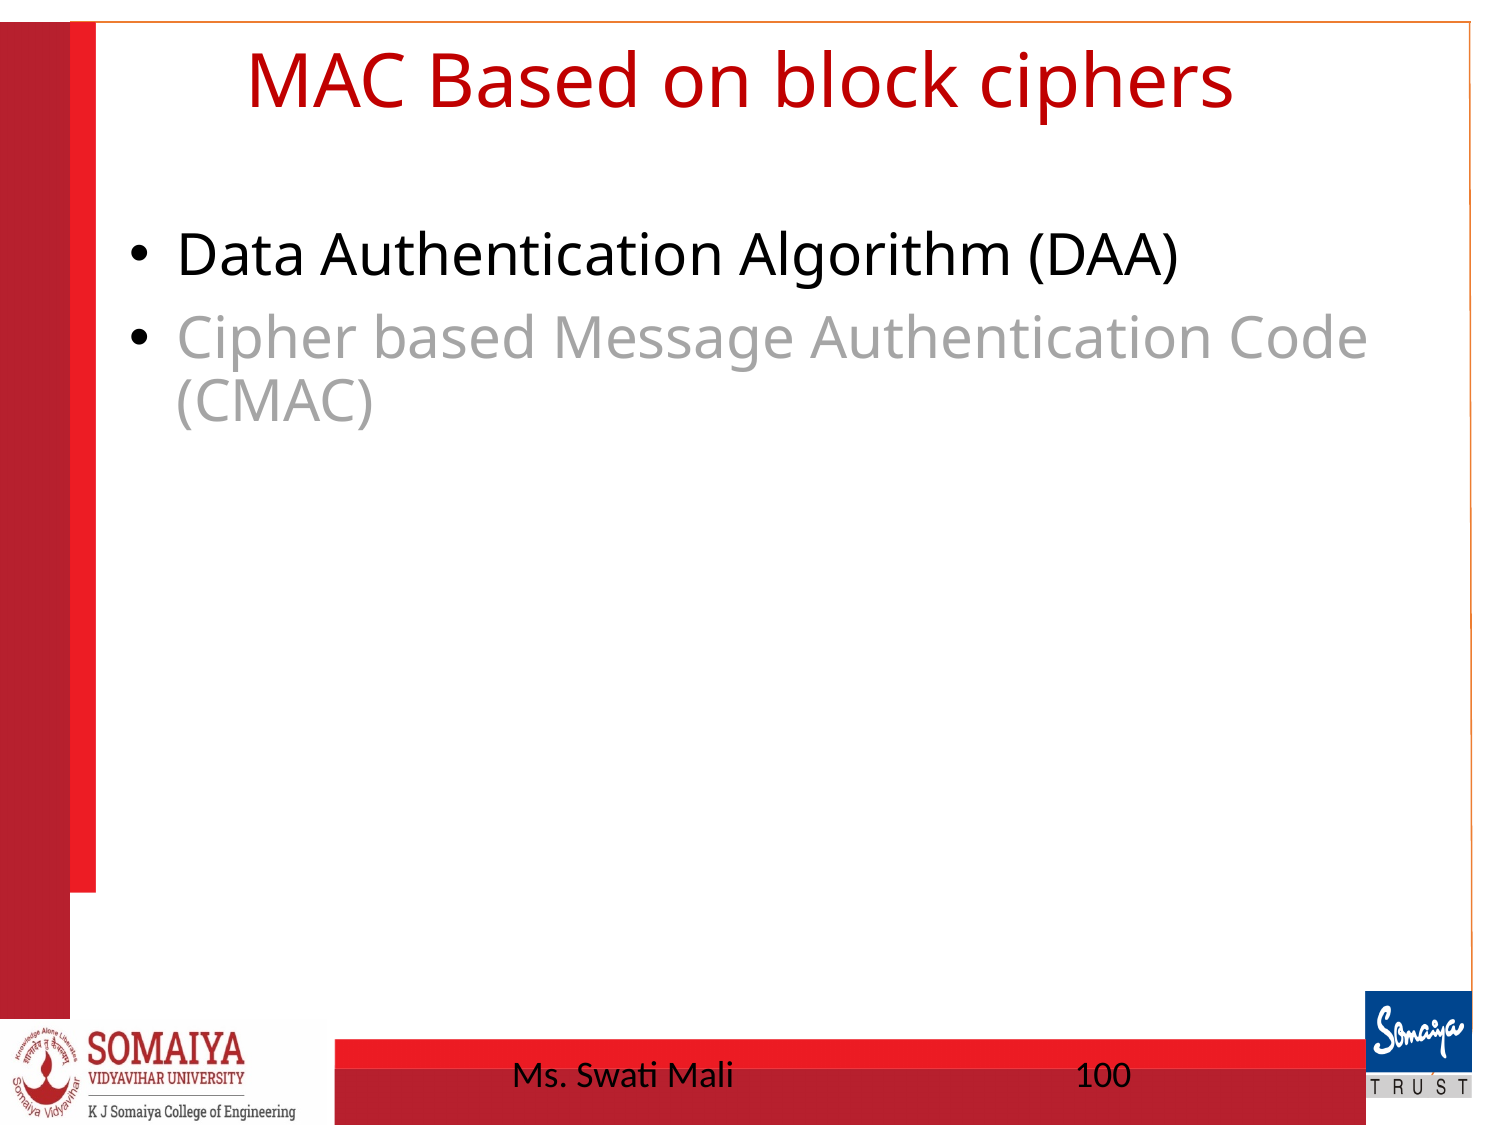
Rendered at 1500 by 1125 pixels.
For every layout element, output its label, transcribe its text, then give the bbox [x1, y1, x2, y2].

footer Ms. Swati Mali [496, 1042, 1004, 1103]
title MAC Based on block ciphers [134, 35, 1349, 179]
list Data Authentication Algorithm (DAA) Cipher based Message Authentication Code (CMAC) [114, 217, 1465, 960]
picture [335, 1040, 1365, 1125]
slide_number 100 [1059, 1042, 1397, 1103]
picture [1365, 991, 1472, 1098]
picture [0, 22, 327, 1125]
